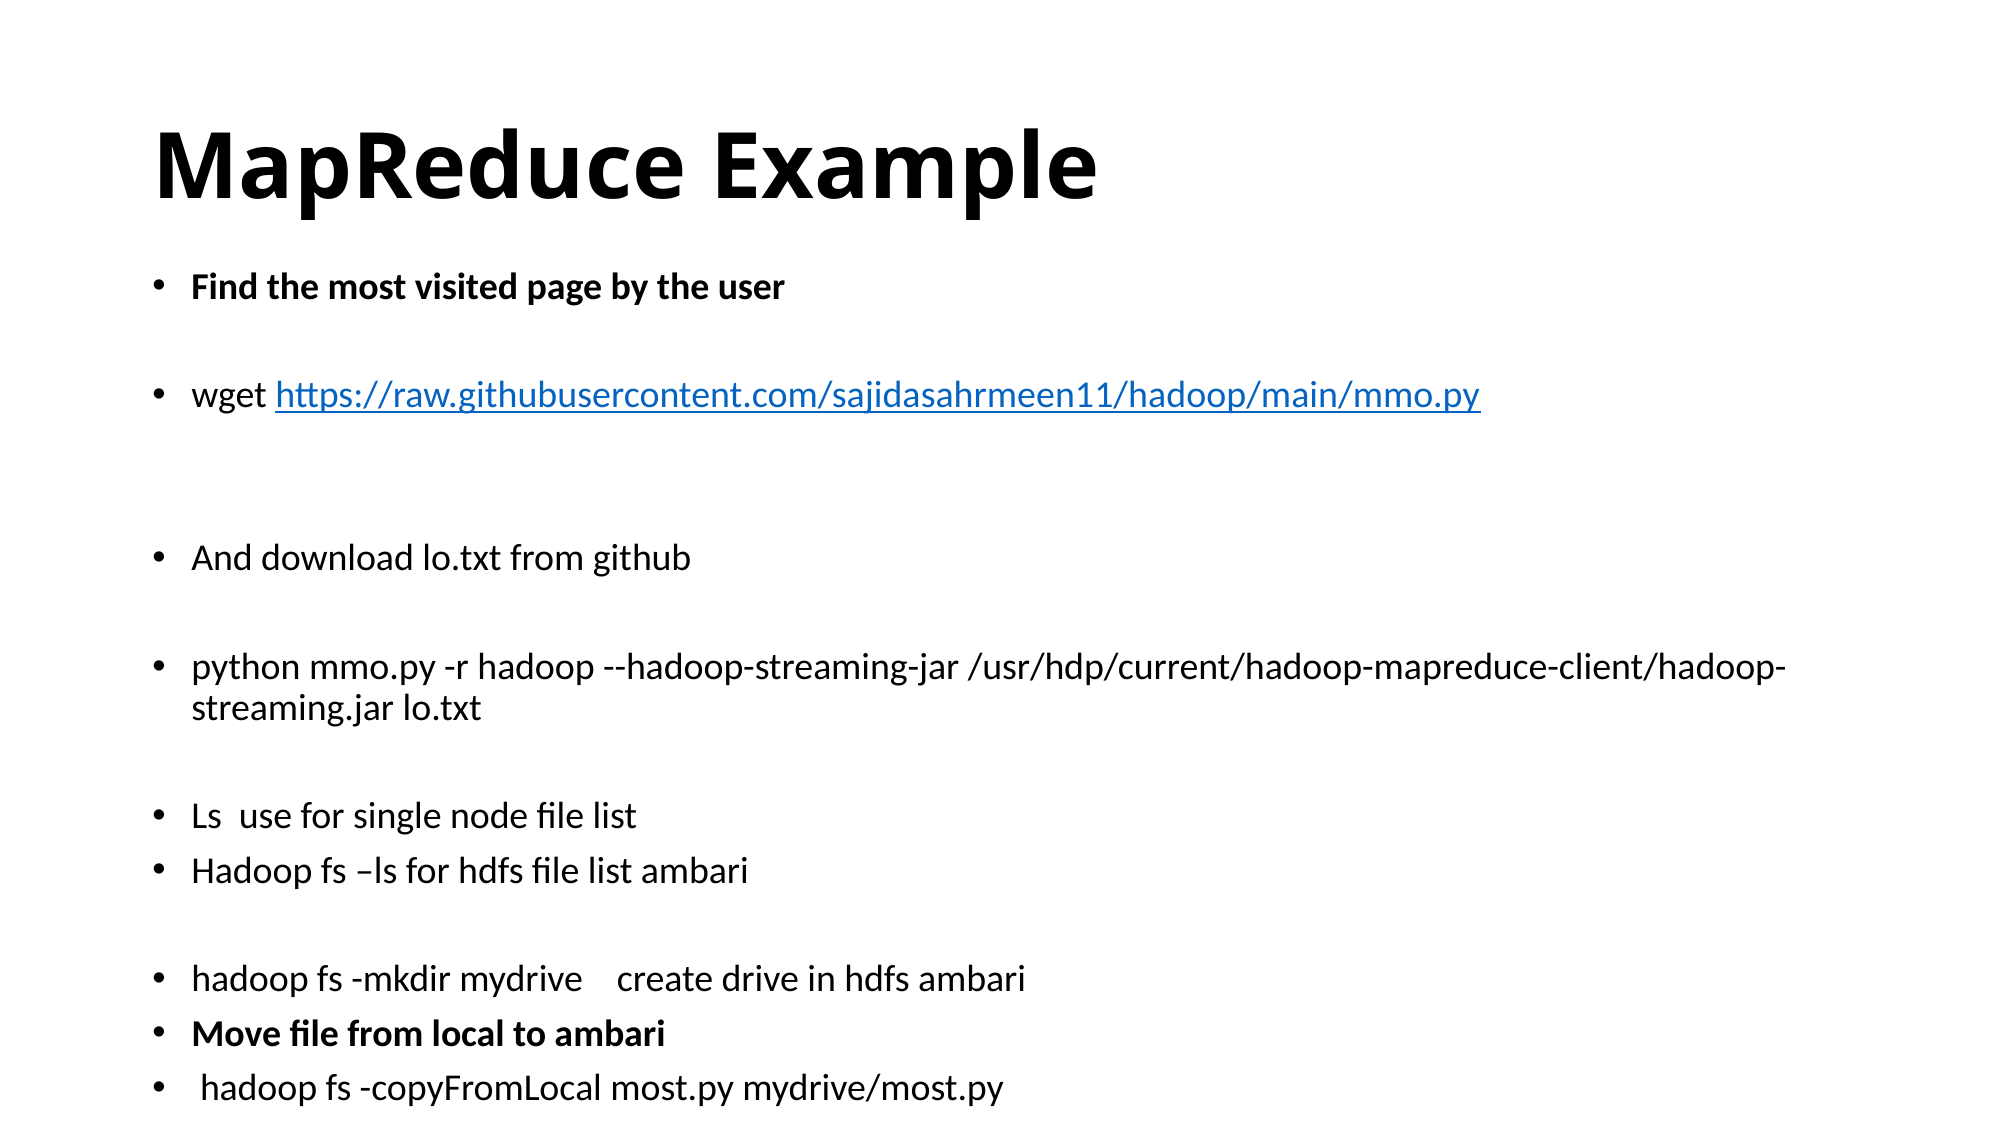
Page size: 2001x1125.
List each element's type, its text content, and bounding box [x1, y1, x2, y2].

title MapReduce Example [137, 59, 1863, 259]
list Find the most visited page by the user wget https://raw.githubusercontent.com/sajidasahrmeen11/hadoop/main/mmo.py And download lo.txt from github python mmo.py -r hadoop --hadoop-streaming-jar /usr/hdp/current/hadoop-mapreduce-client/hadoop-streaming.jar lo.txt Ls use for single node file list Hadoop fs –ls for hdfs file list ambari hadoop fs -mkdir mydrive create drive in hdfs ambari Move file from local to ambari hadoop fs -copyFromLocal most.py mydrive/most.py [137, 259, 1863, 1125]
